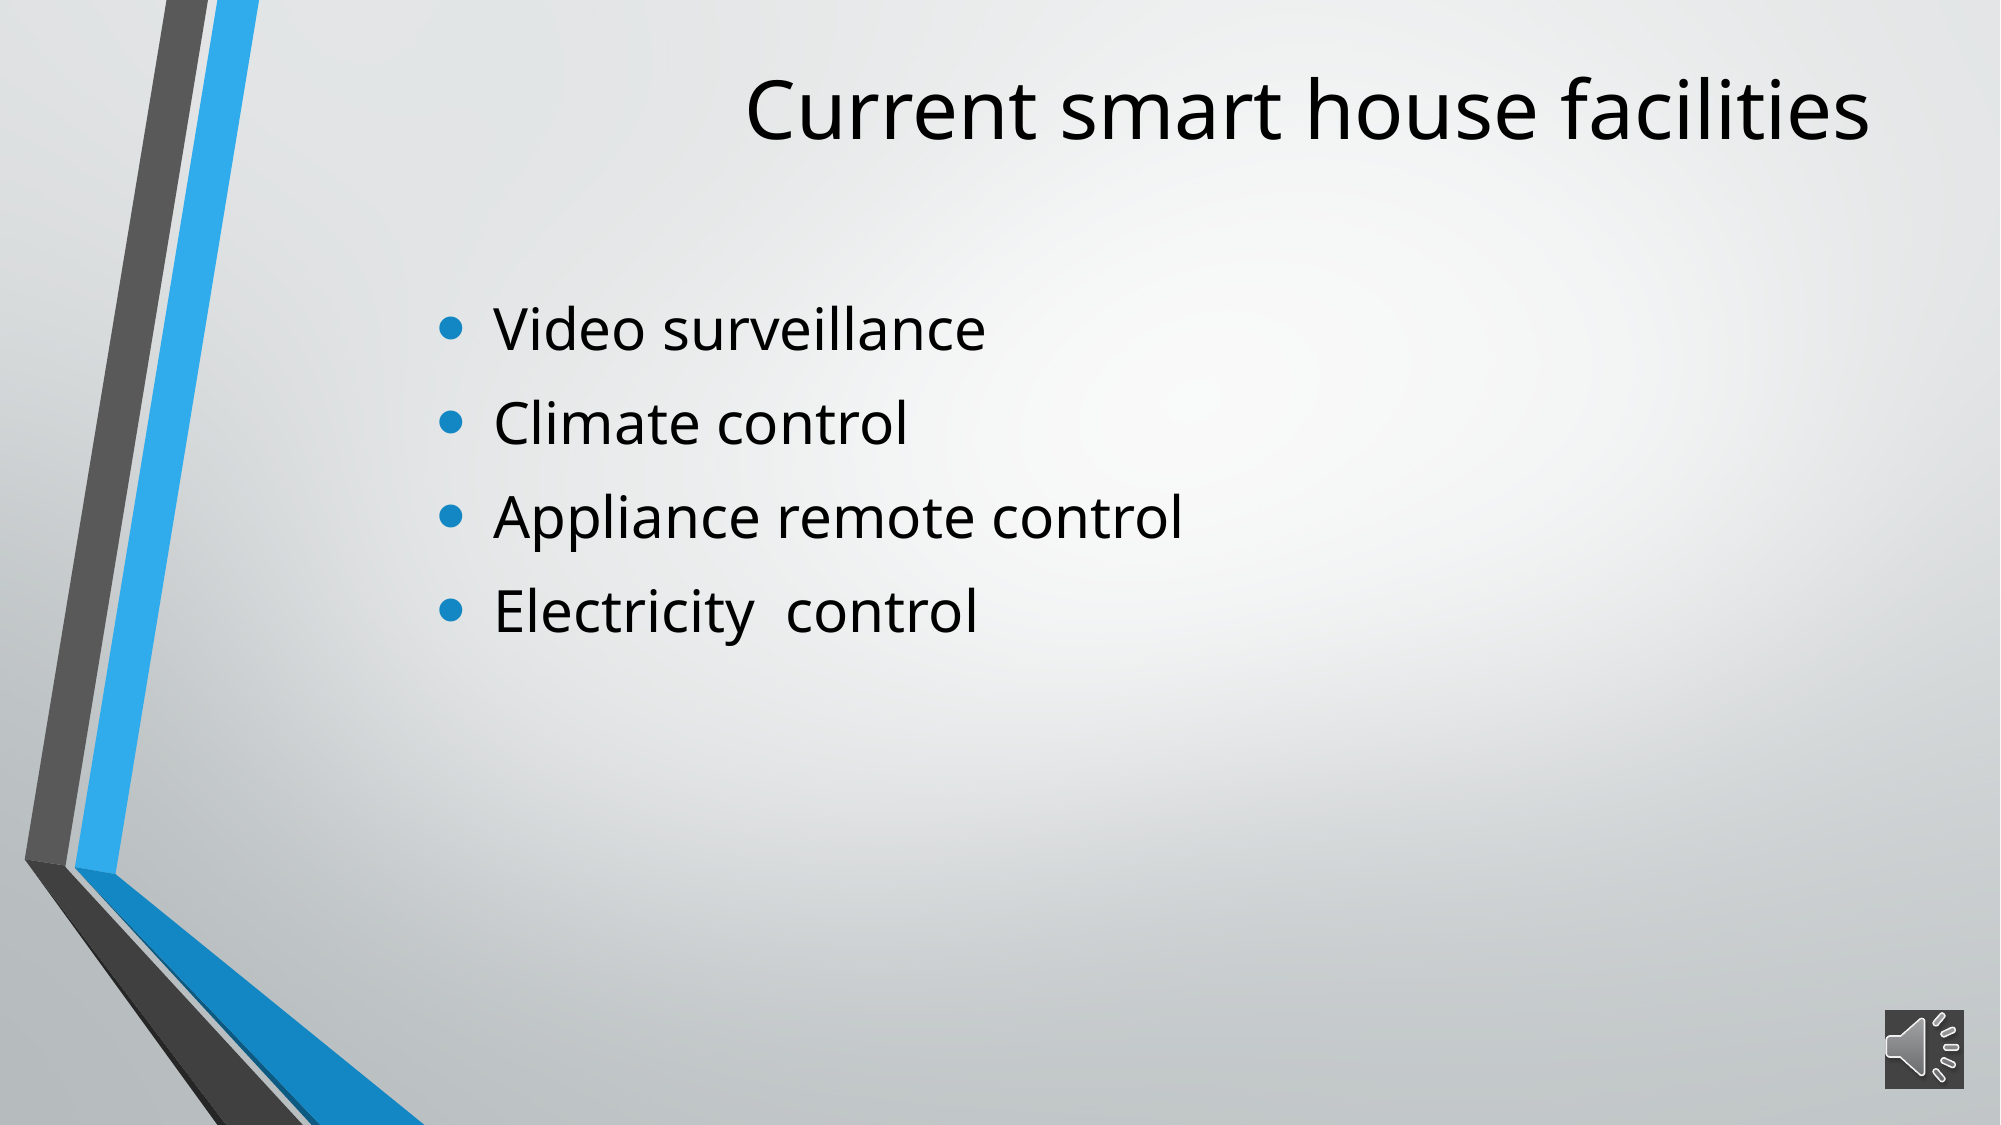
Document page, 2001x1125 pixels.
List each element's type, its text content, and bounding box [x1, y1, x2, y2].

list Video surveillance Climate control Appliance remote control Electricity control [421, 284, 1887, 857]
picture [1884, 1009, 1965, 1090]
title Current smart house facilities [421, 49, 1887, 163]
